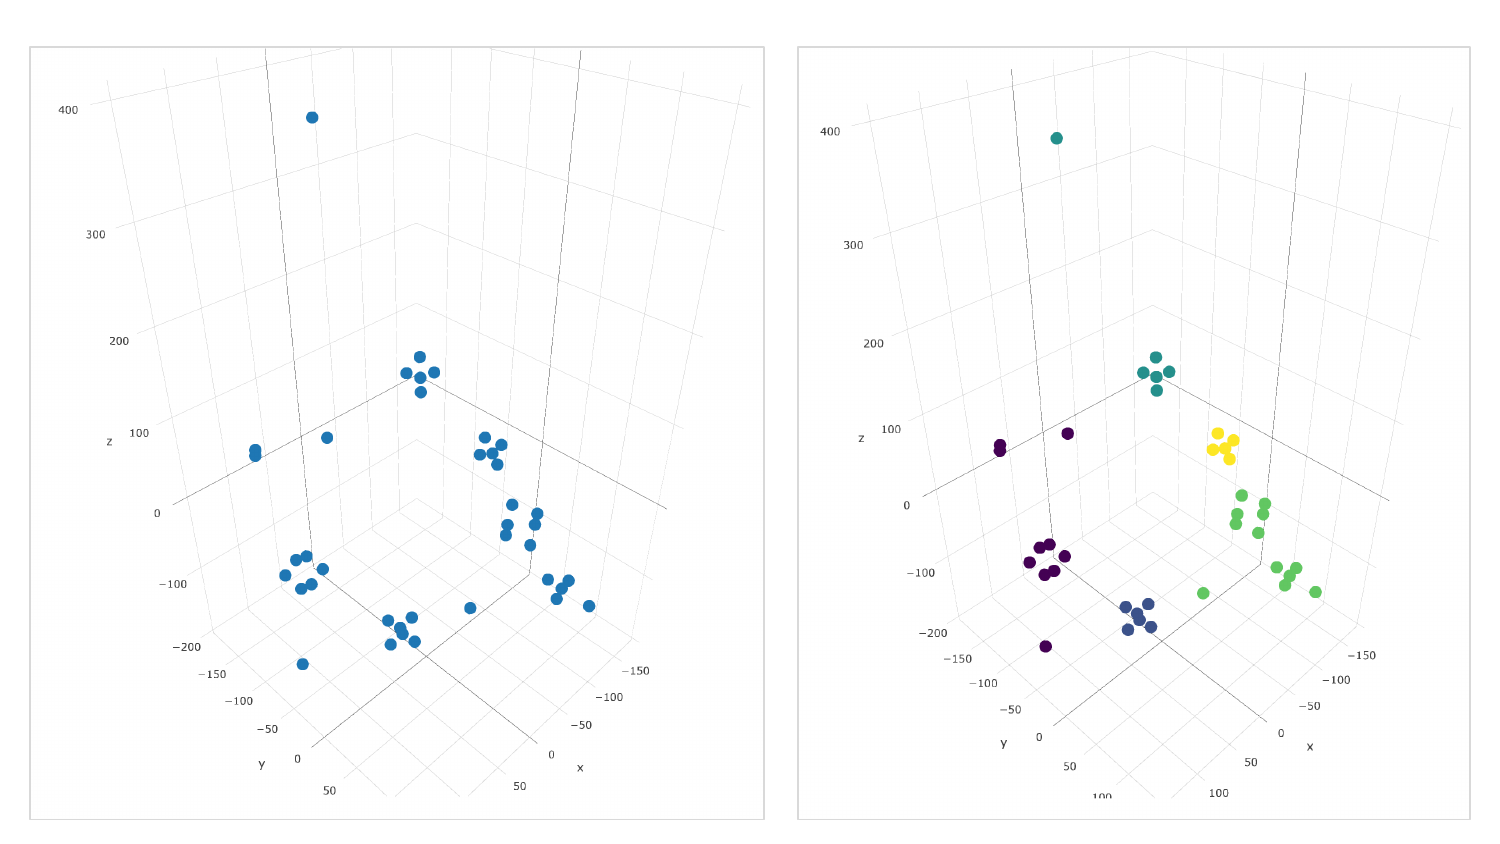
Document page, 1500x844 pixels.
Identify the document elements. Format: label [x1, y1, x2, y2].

picture [798, 47, 1470, 819]
picture [30, 47, 764, 819]
